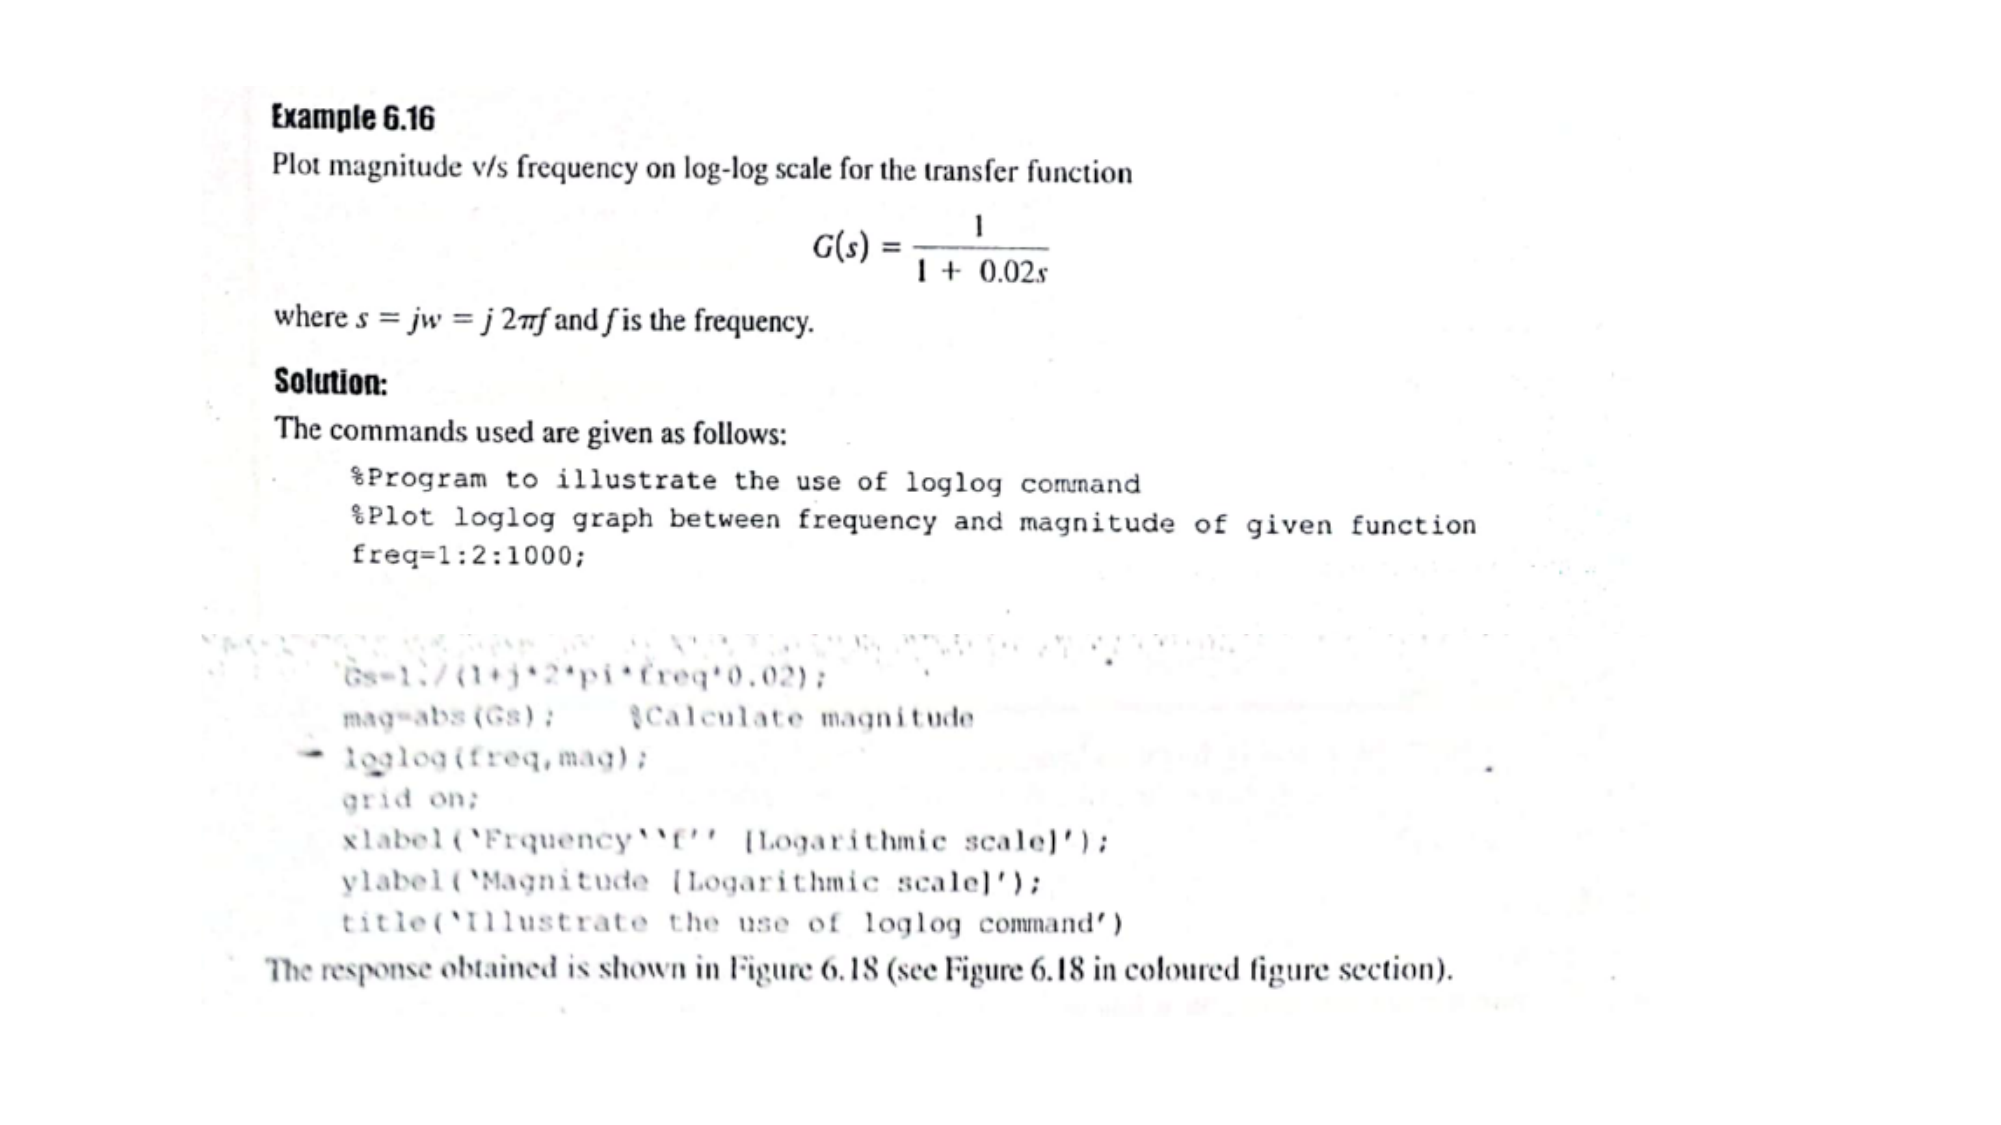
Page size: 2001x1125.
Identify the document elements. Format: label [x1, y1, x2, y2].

picture [201, 86, 1650, 1017]
